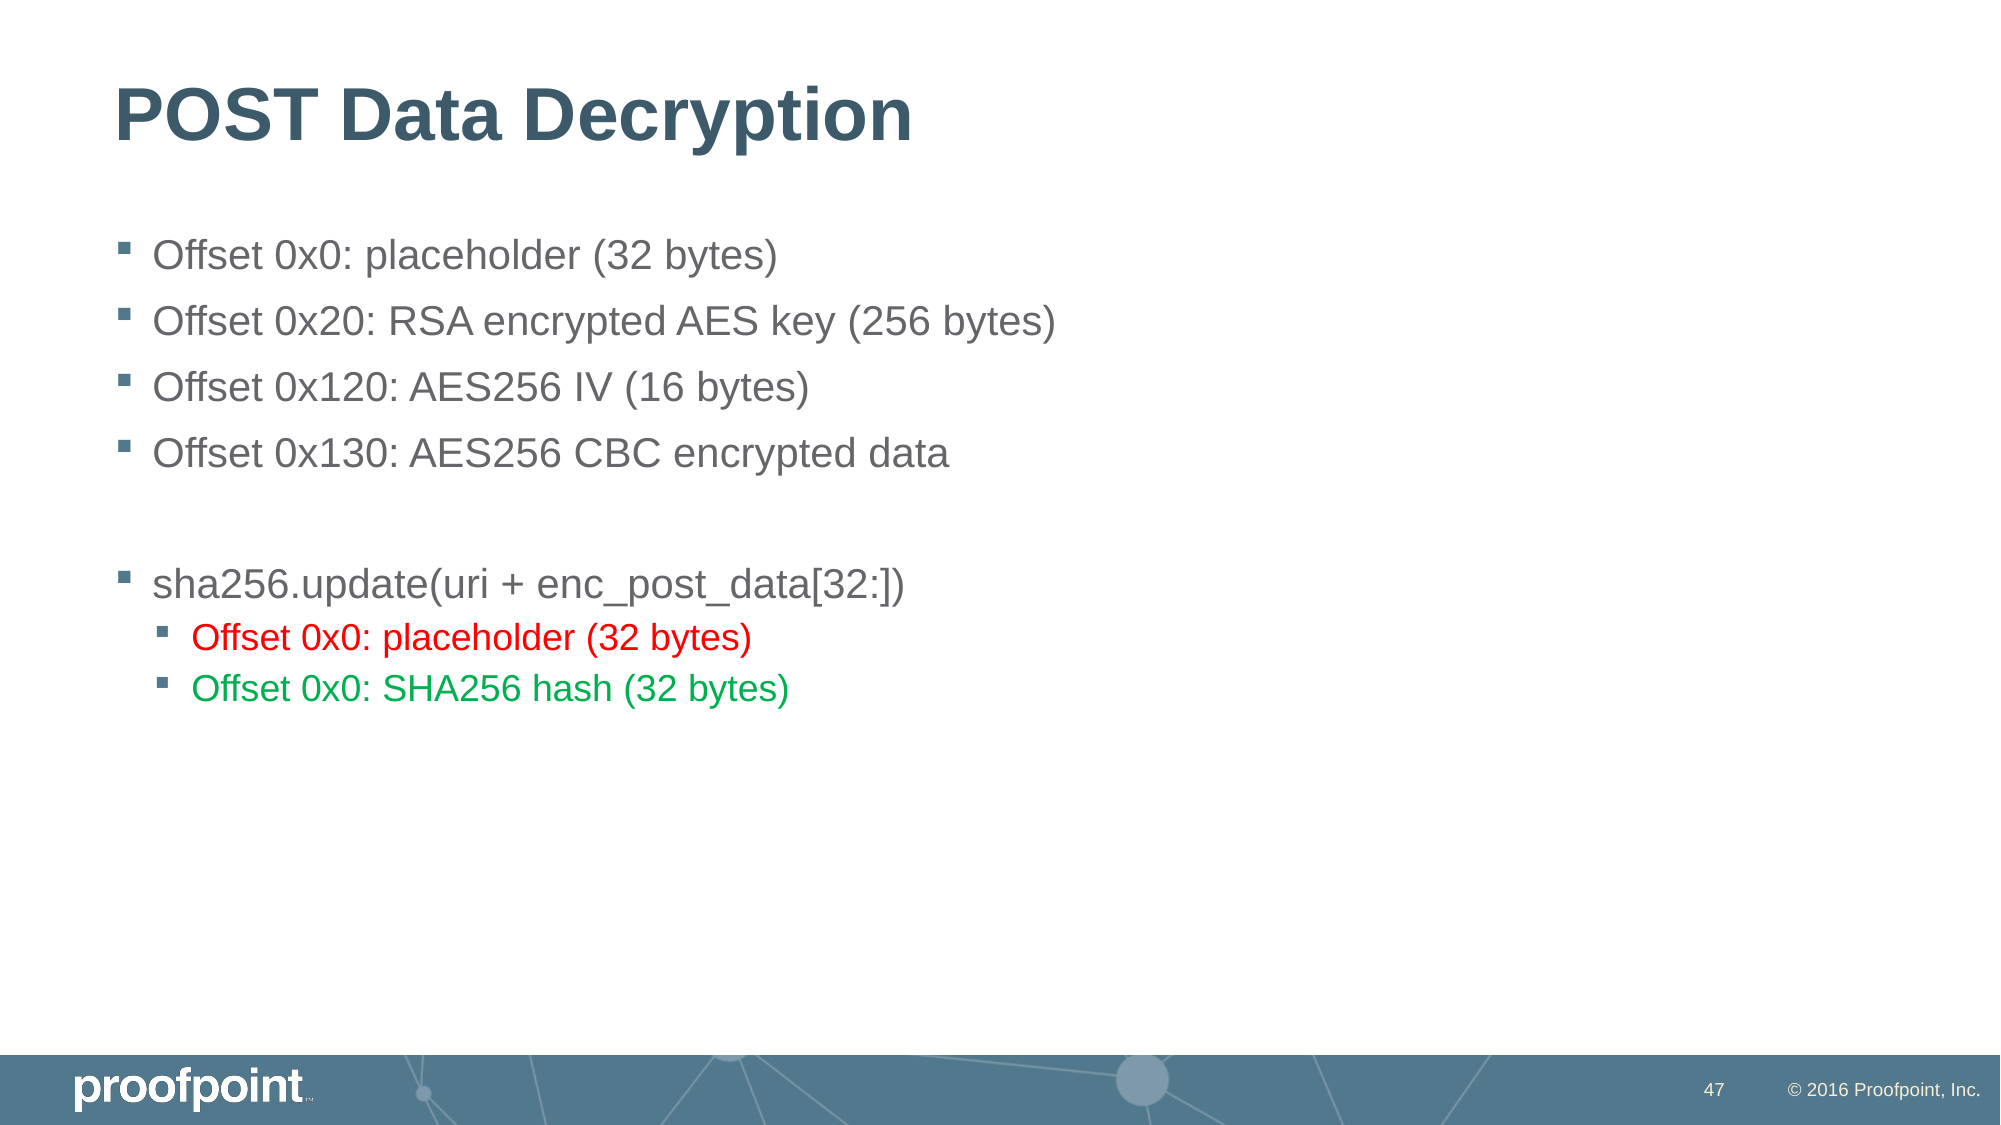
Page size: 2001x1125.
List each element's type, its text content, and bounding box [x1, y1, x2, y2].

picture [75, 1067, 313, 1112]
title POST Data Decryption [99, 45, 1900, 188]
list Offset 0x0: placeholder (32 bytes) Offset 0x20: RSA encrypted AES key (256 bytes) Offset 0x120: AES256 IV (16 bytes) Offset 0x130: AES256 CBC encrypted data sha256.update(uri + enc_post_data[32:]) Offset 0x0: placeholder (32 bytes) Offset 0x0: SHA256 hash (32 bytes) [99, 225, 1900, 940]
